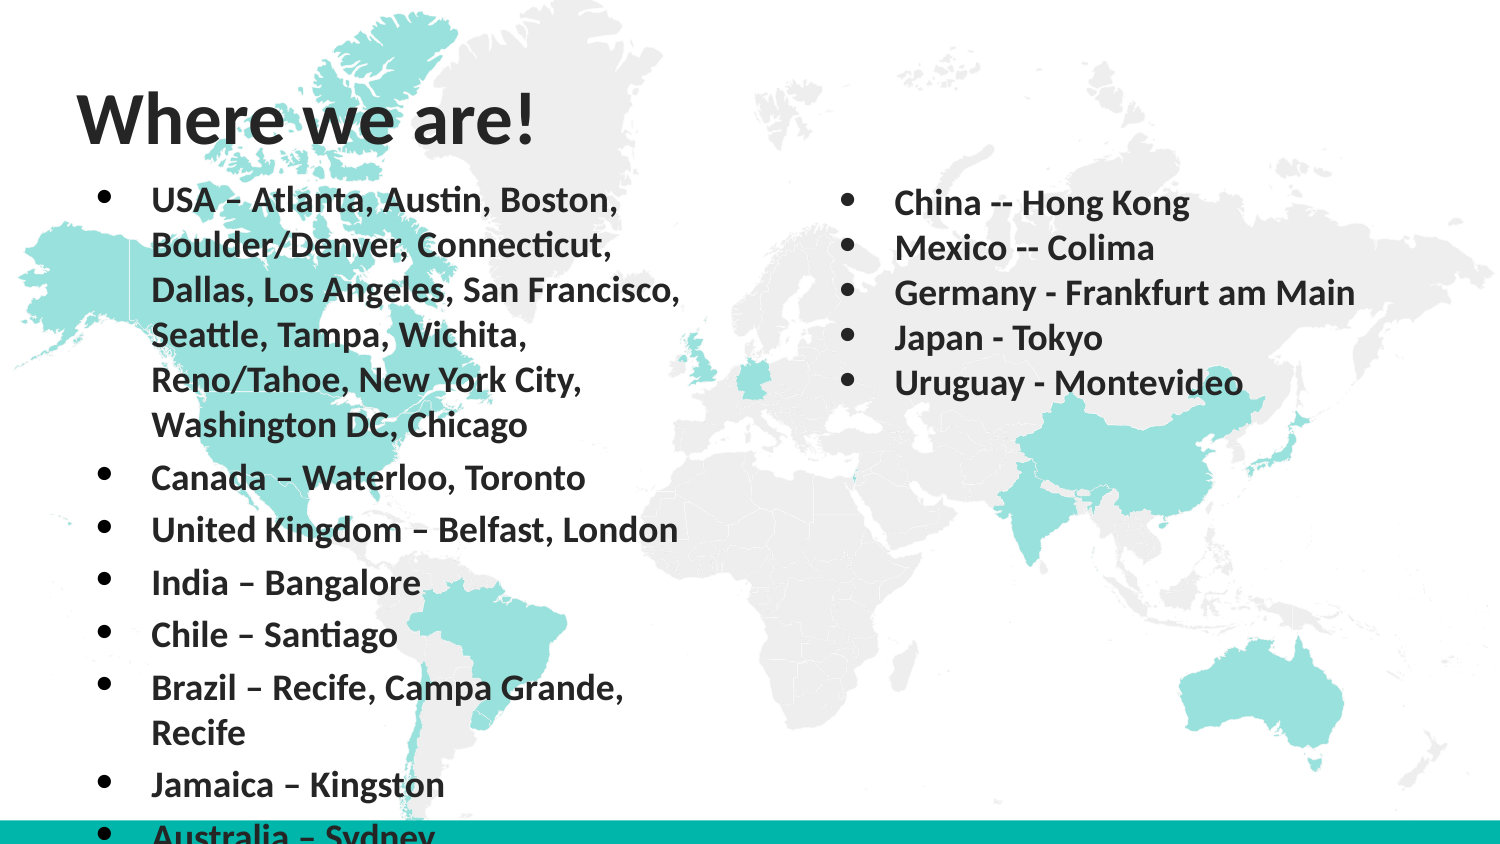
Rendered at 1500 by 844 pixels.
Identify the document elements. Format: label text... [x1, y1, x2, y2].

list China -- Hong Kong Mexico -- Colima Germany - Frankfurt am Main Japan - Tokyo Uruguay - Montevideo [823, 170, 1500, 728]
title Where we are! [61, 44, 1412, 185]
picture [0, 0, 1500, 820]
list USA – Atlanta, Austin, Boston, Boulder/Denver, Connecticut, Dallas, Los Angeles, San Francisco, Seattle, Tampa, Wichita, Reno/Tahoe, New York City, Washington DC, Chicago Canada – Waterloo, Toronto United Kingdom – Belfast, London India – Bangalore Chile – Santiago Brazil – Recife, Campa Grande, Recife Jamaica – Kingston Australia – Sydney [61, 185, 739, 725]
